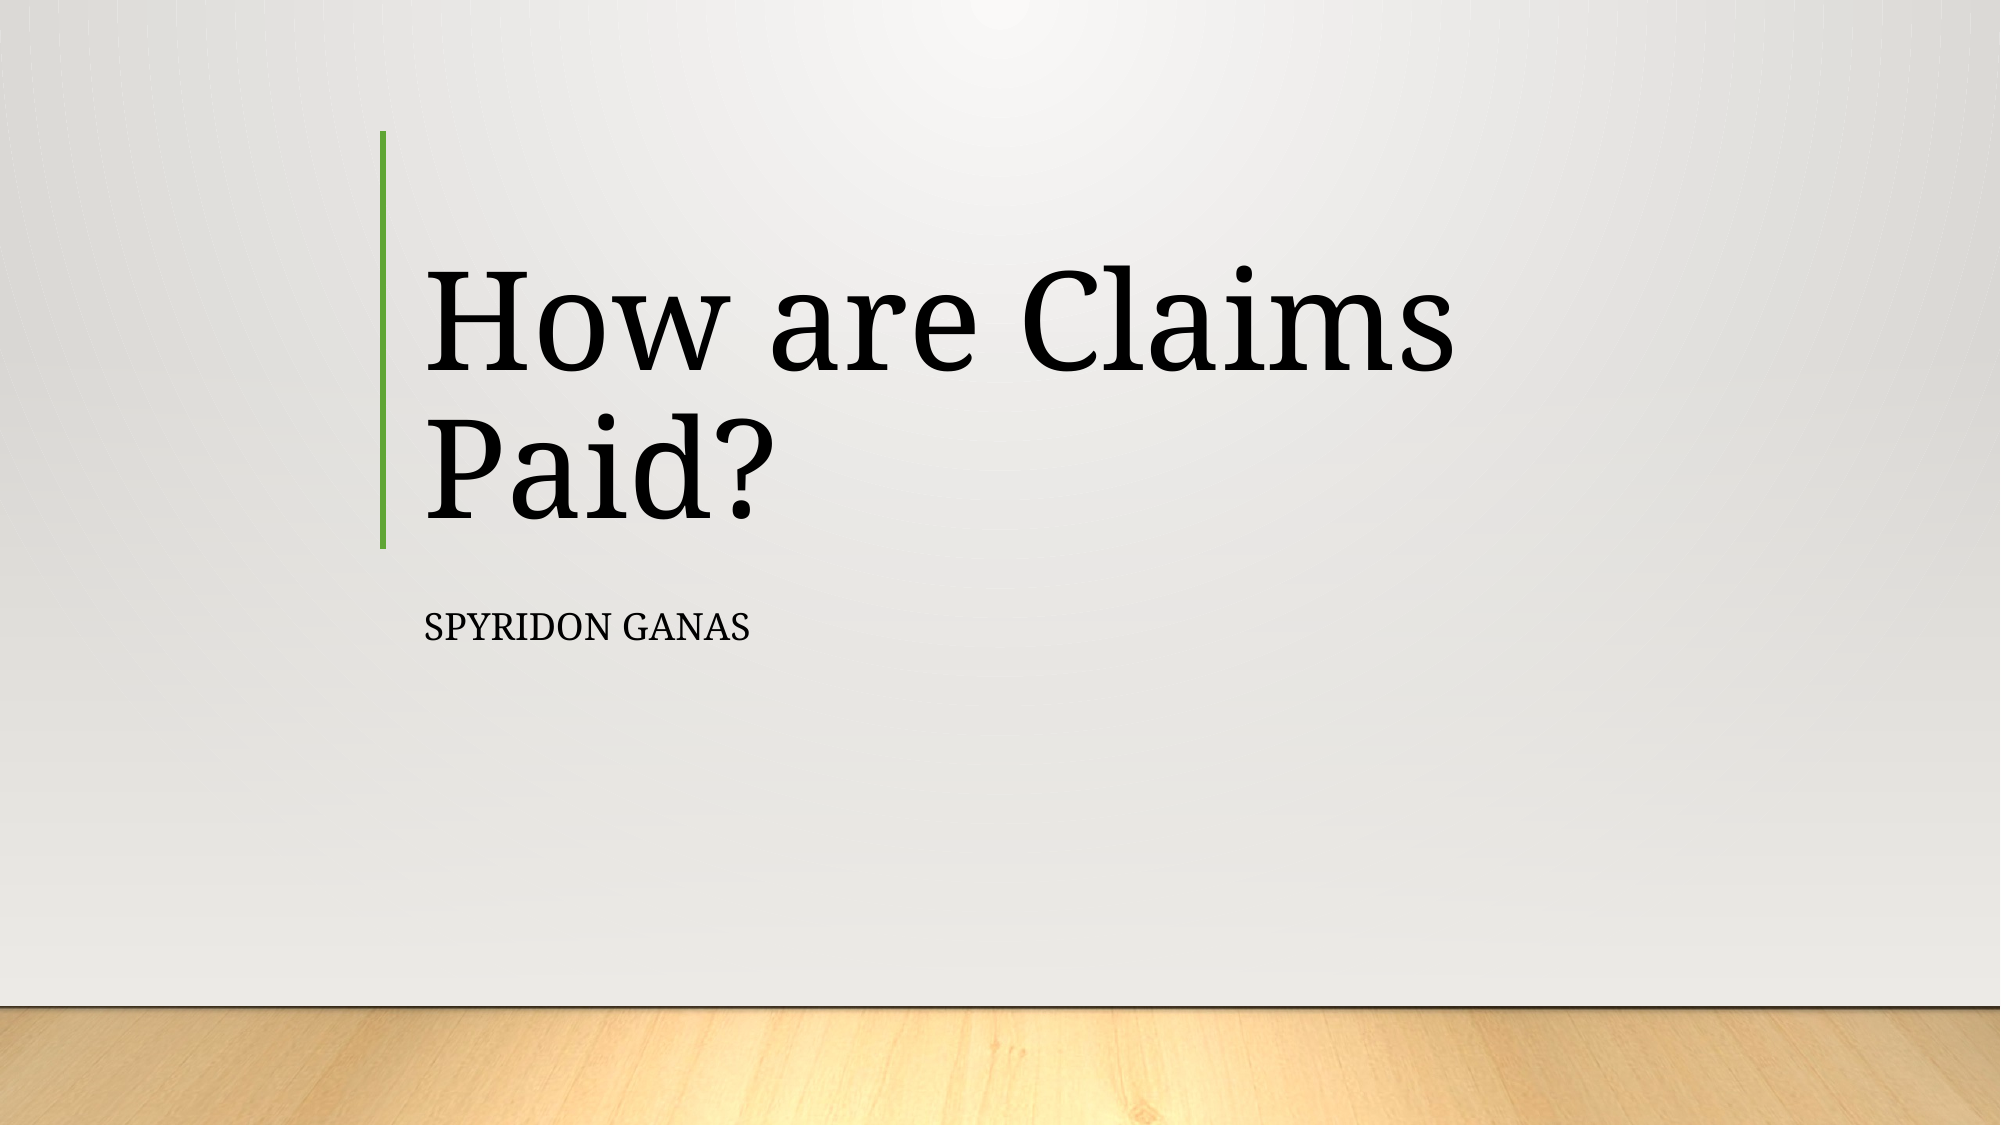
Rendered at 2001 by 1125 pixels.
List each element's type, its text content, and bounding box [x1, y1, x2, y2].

picture [0, 1006, 2000, 1125]
title How are Claims Paid? [408, 131, 1814, 549]
subtitle Spyridon Ganas [408, 579, 1814, 740]
